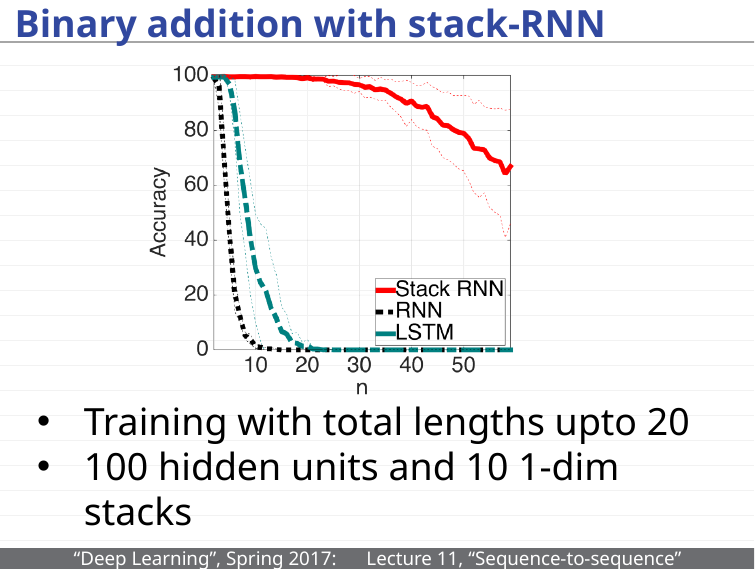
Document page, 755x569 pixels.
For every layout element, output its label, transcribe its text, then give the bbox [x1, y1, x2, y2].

title Binary addition with stack-RNN [14, 0, 755, 38]
picture [148, 49, 549, 400]
text_box Training with total lengths upto 20 100 hidden units and 10 1-dim stacks [22, 390, 714, 541]
